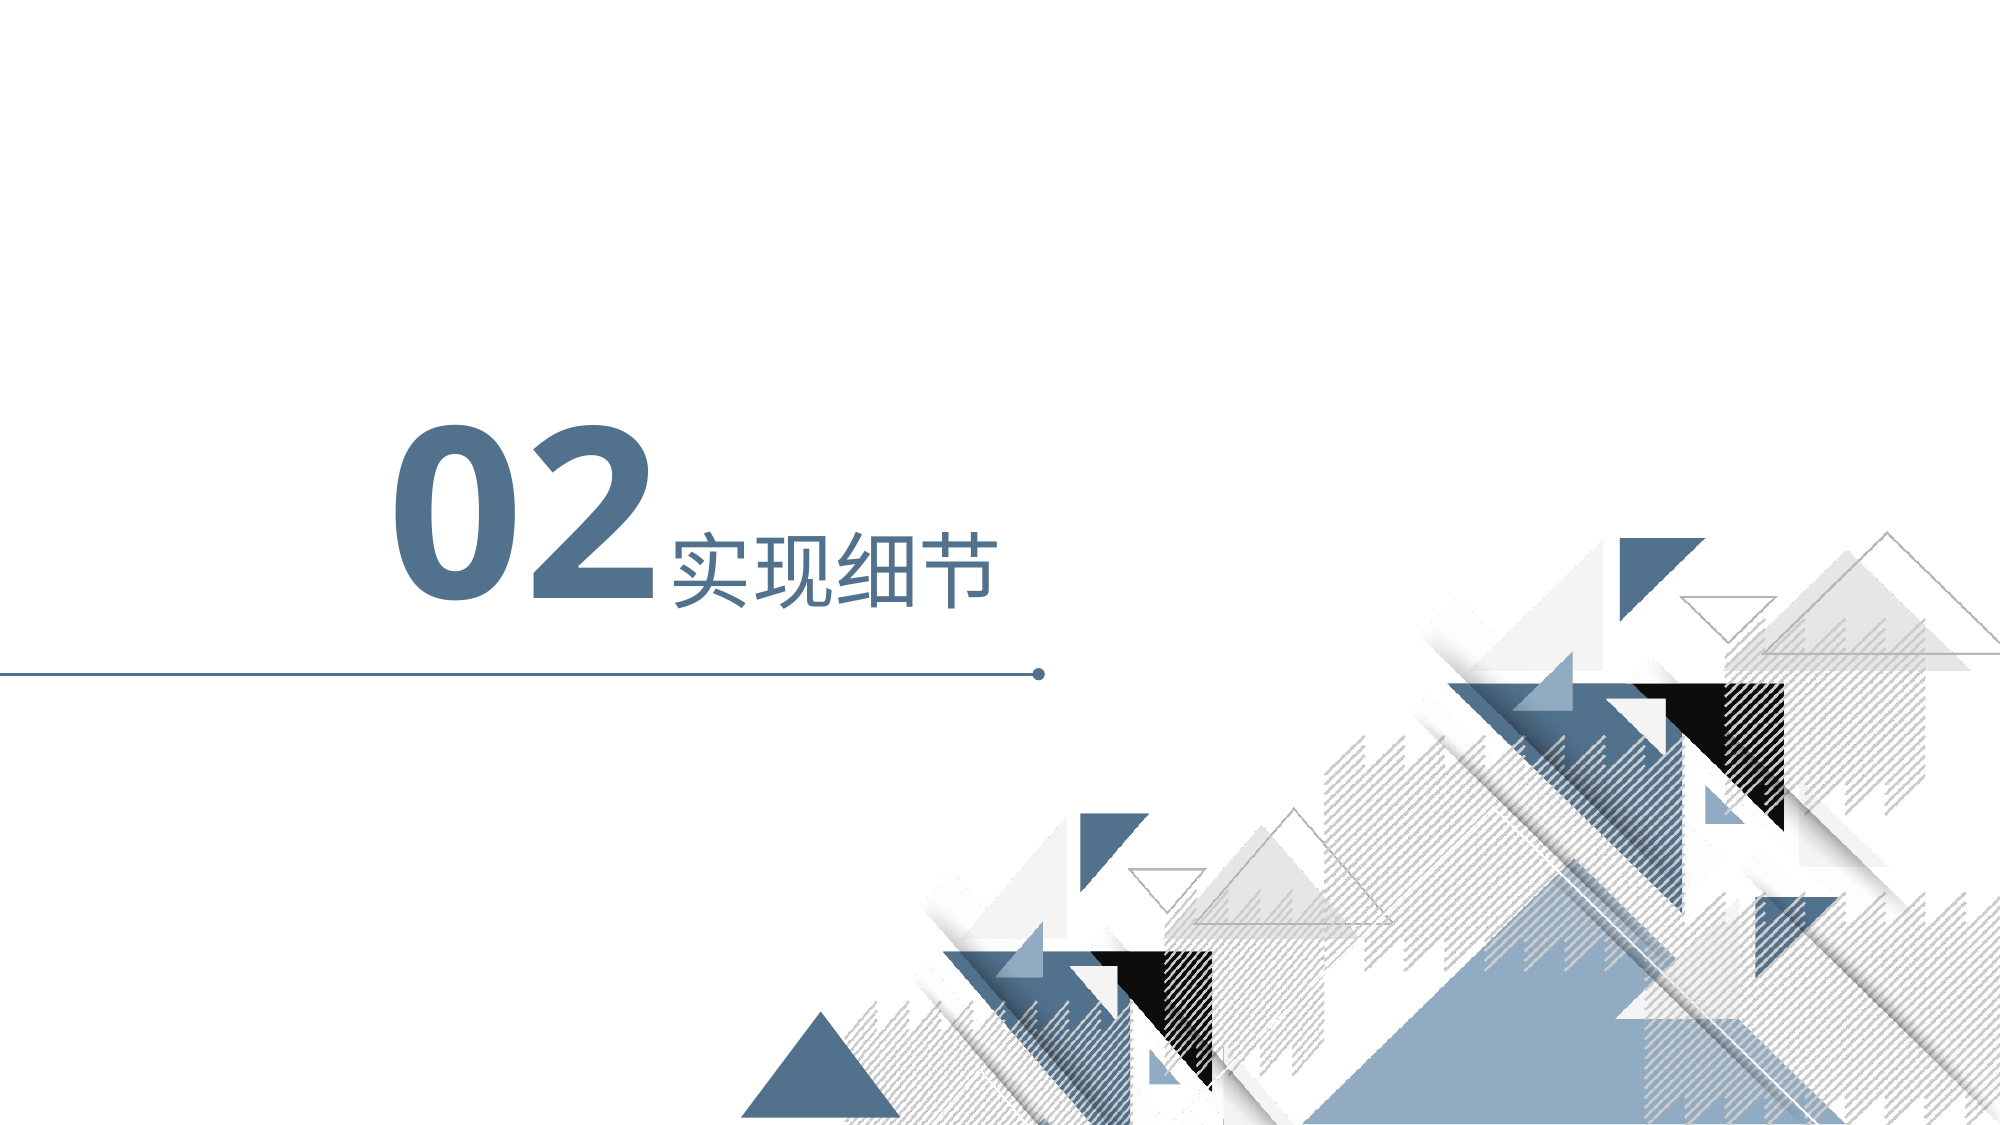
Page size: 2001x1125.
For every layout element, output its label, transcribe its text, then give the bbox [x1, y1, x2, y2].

text_box 02 [387, 359, 662, 647]
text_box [716, 531, 2000, 1125]
text_box 实现细节 [653, 481, 1222, 627]
